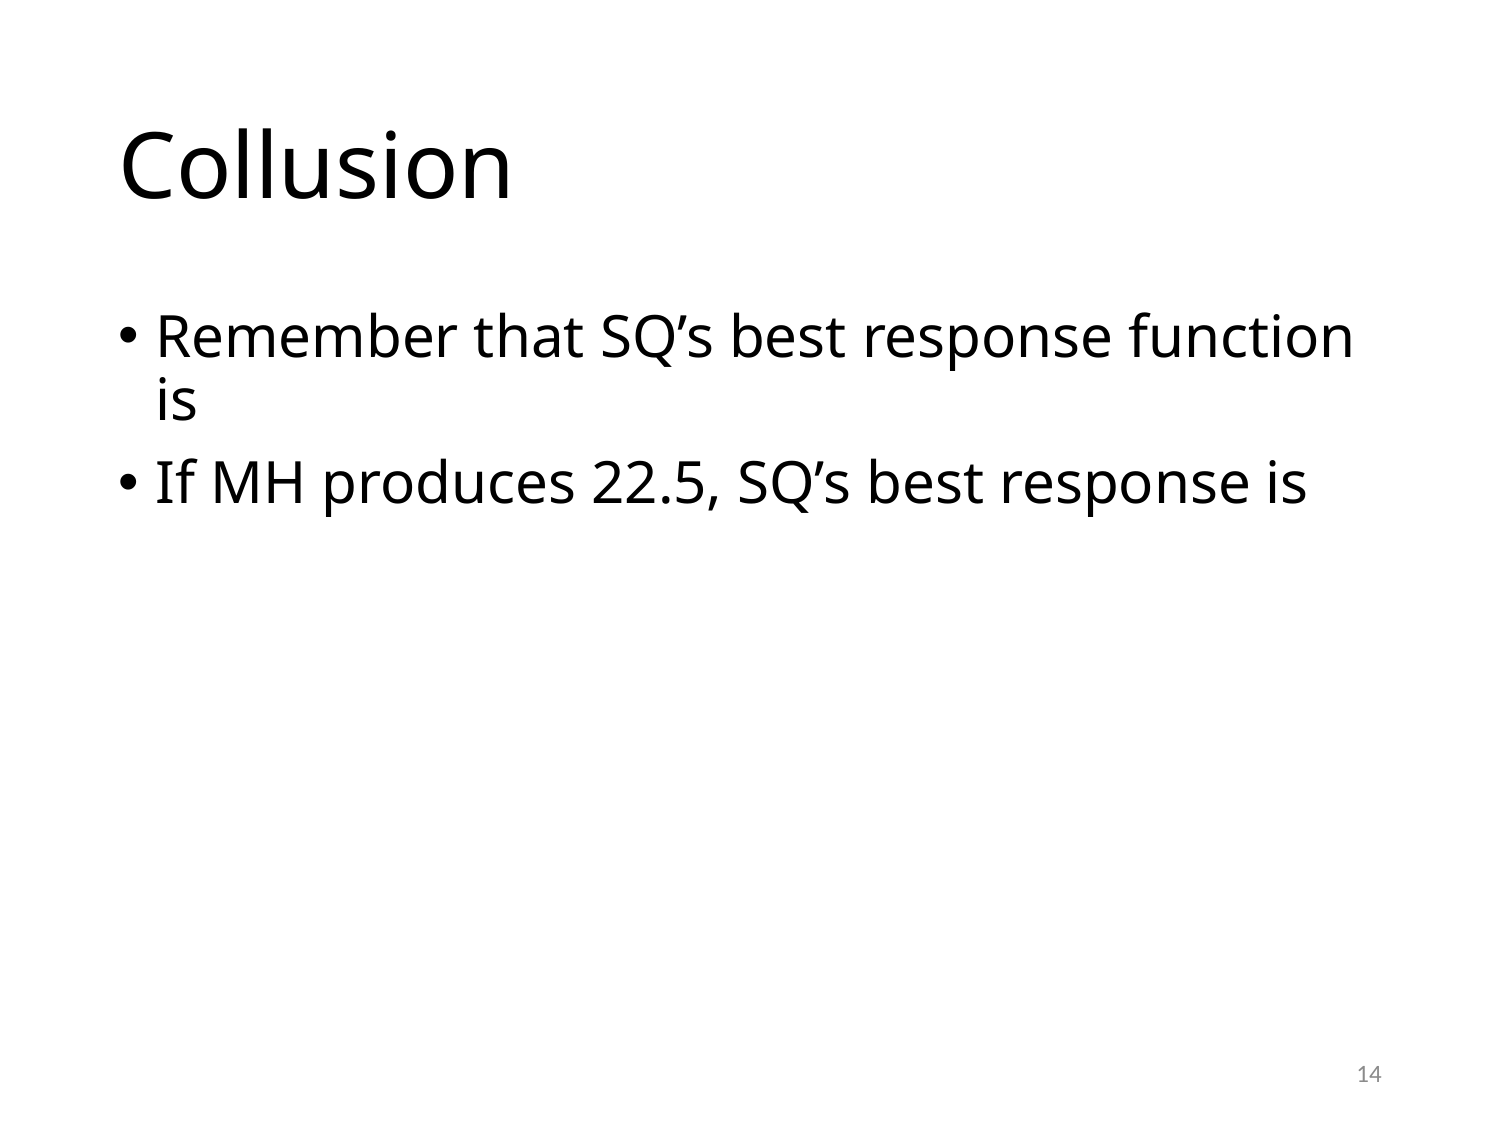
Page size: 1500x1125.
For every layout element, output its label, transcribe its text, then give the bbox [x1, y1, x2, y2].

title Collusion [103, 59, 1397, 278]
slide_number 14 [1059, 1042, 1397, 1103]
